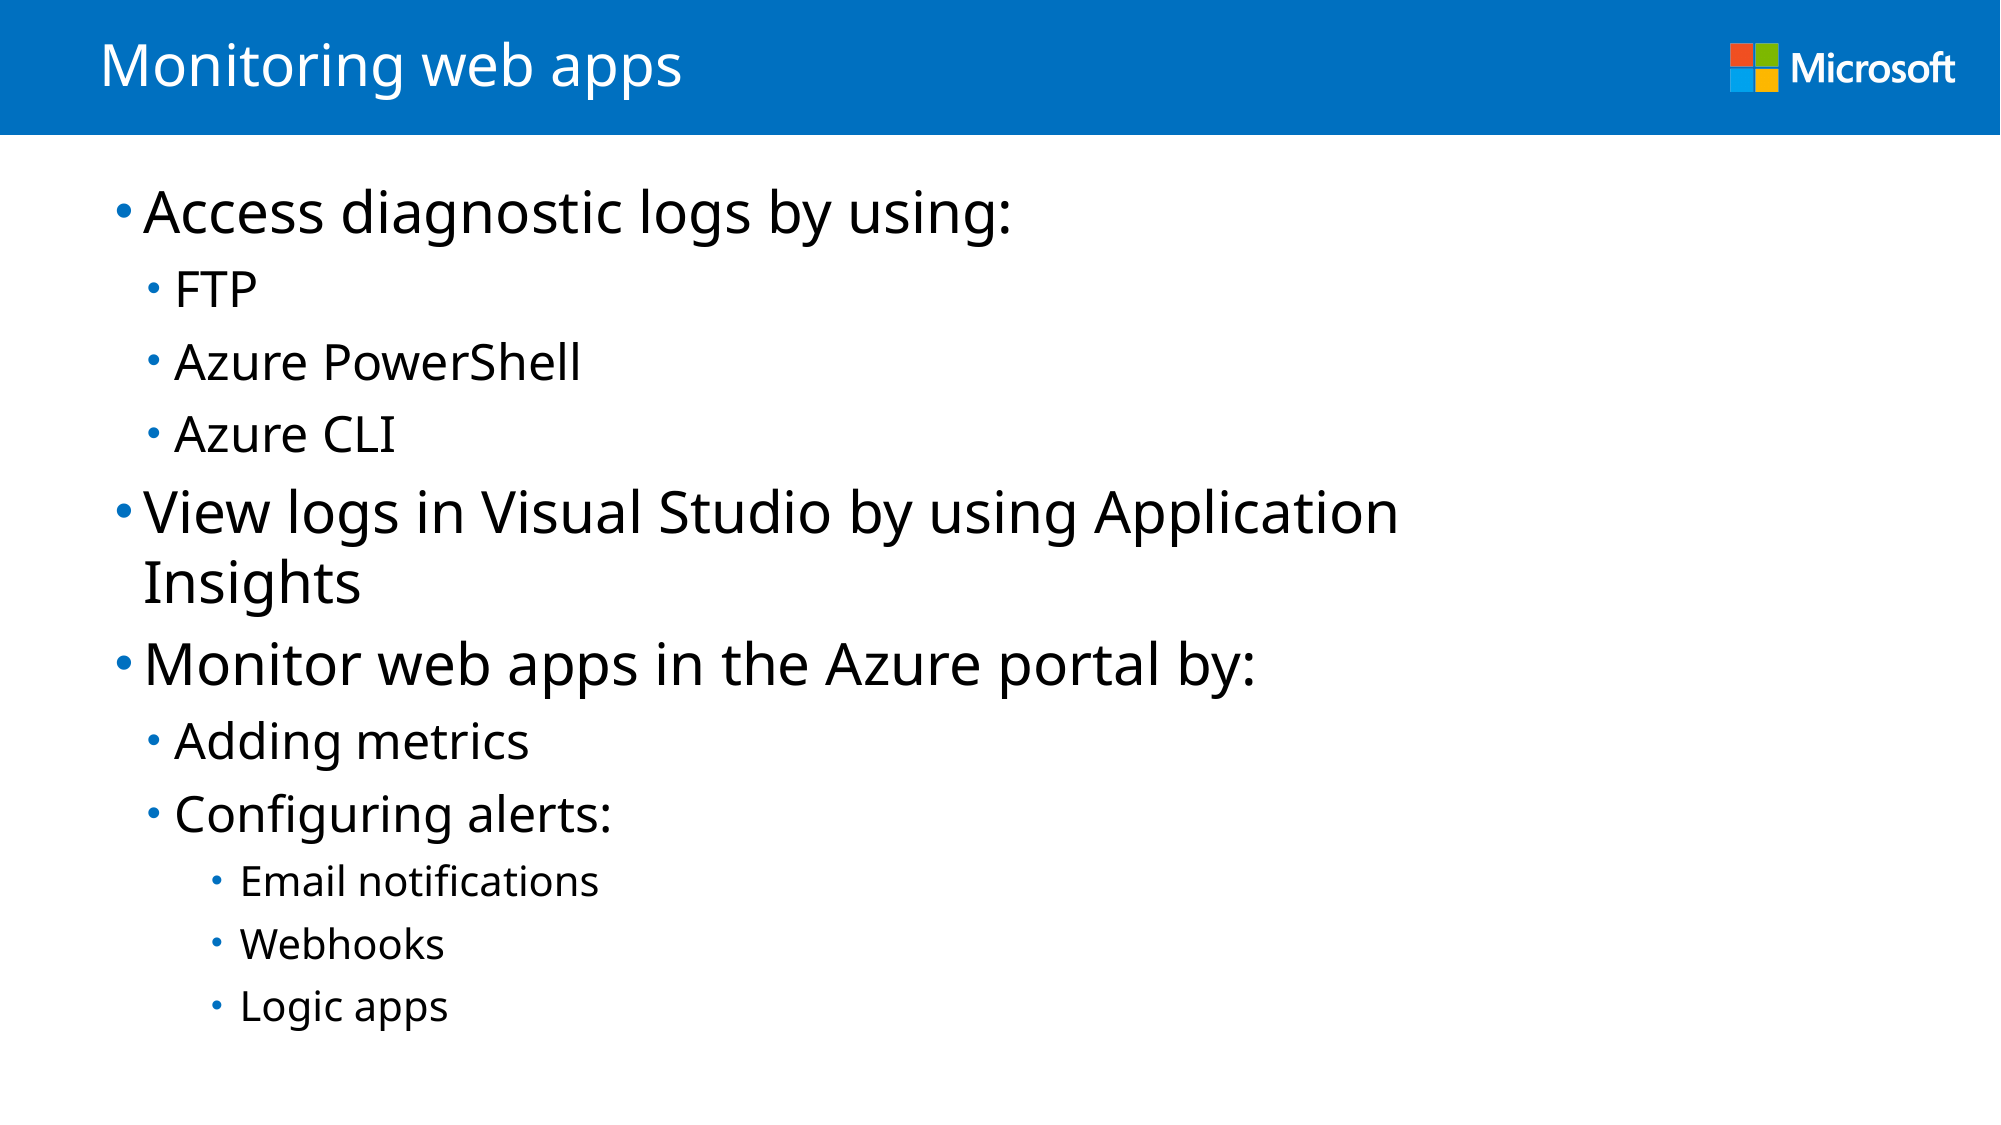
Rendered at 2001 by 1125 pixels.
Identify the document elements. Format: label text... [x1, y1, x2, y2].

title Monitoring web apps [99, 0, 1901, 136]
text_box Access diagnostic logs by using: FTP Azure PowerShell Azure CLI View logs in Visual Studio by using Application Insights Monitor web apps in the Azure portal by: Adding metrics Configuring alerts: Email notifications Webhooks Logic apps [99, 167, 1521, 1057]
picture [1901, 14, 1986, 121]
